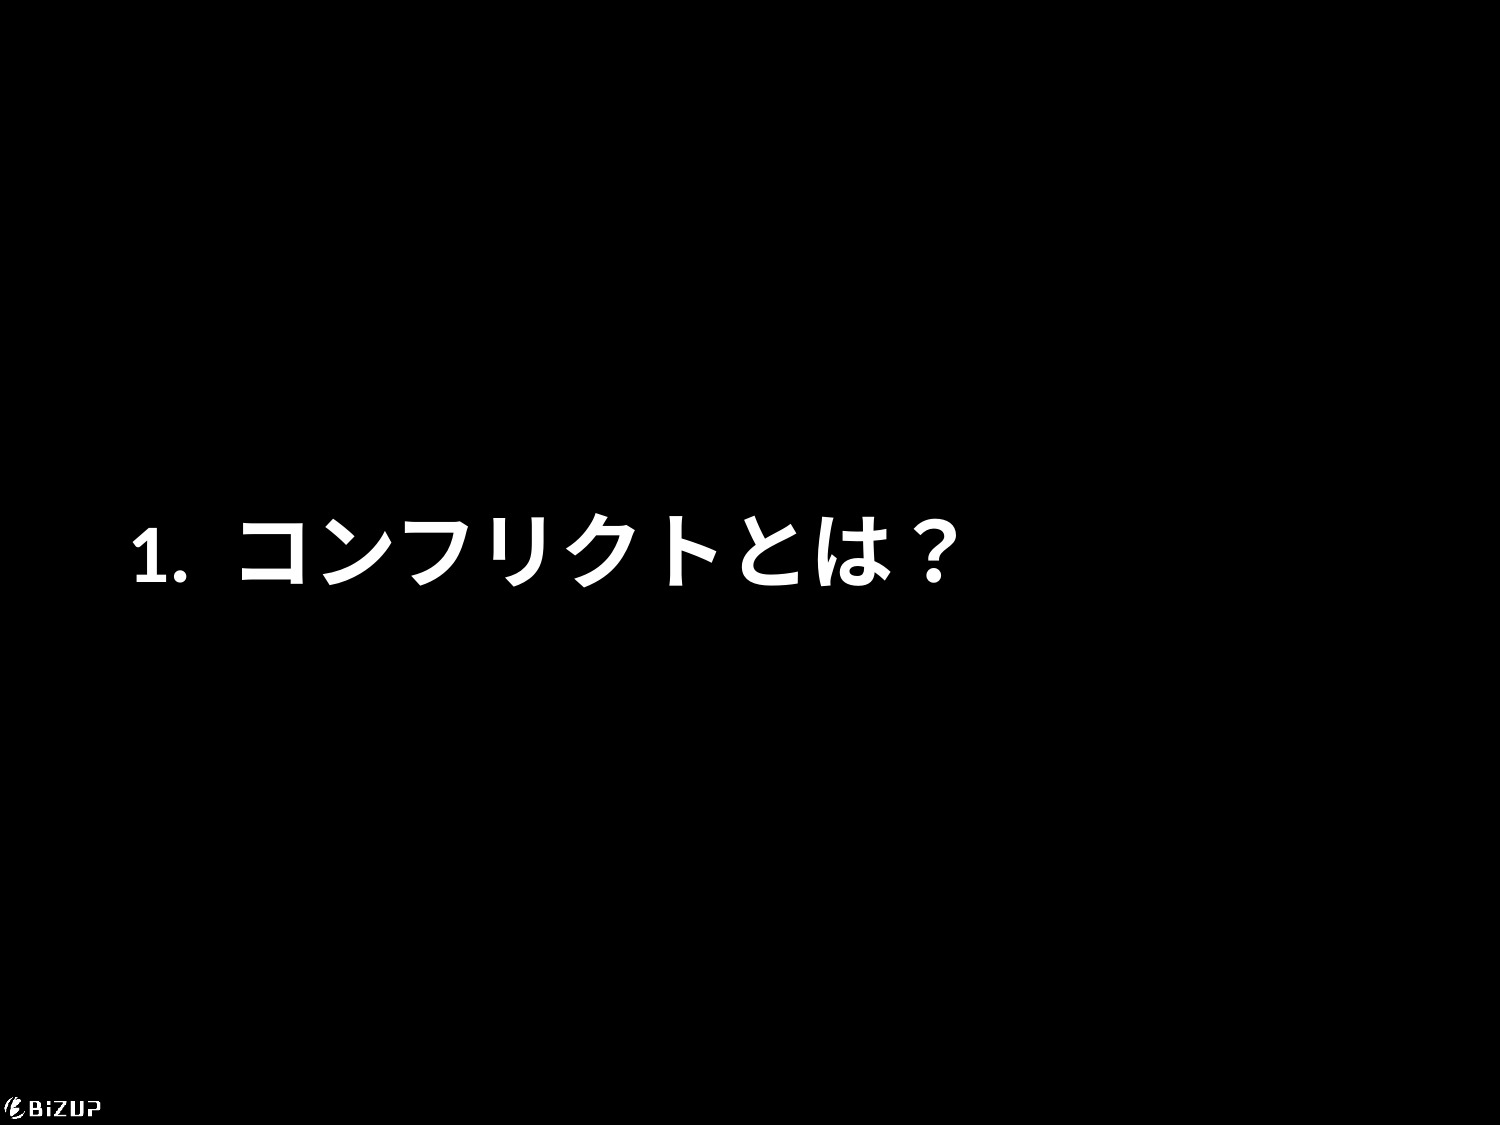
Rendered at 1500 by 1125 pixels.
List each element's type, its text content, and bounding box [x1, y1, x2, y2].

title 1. コンフリクトとは？ [112, 491, 1388, 716]
picture [4, 1097, 101, 1119]
